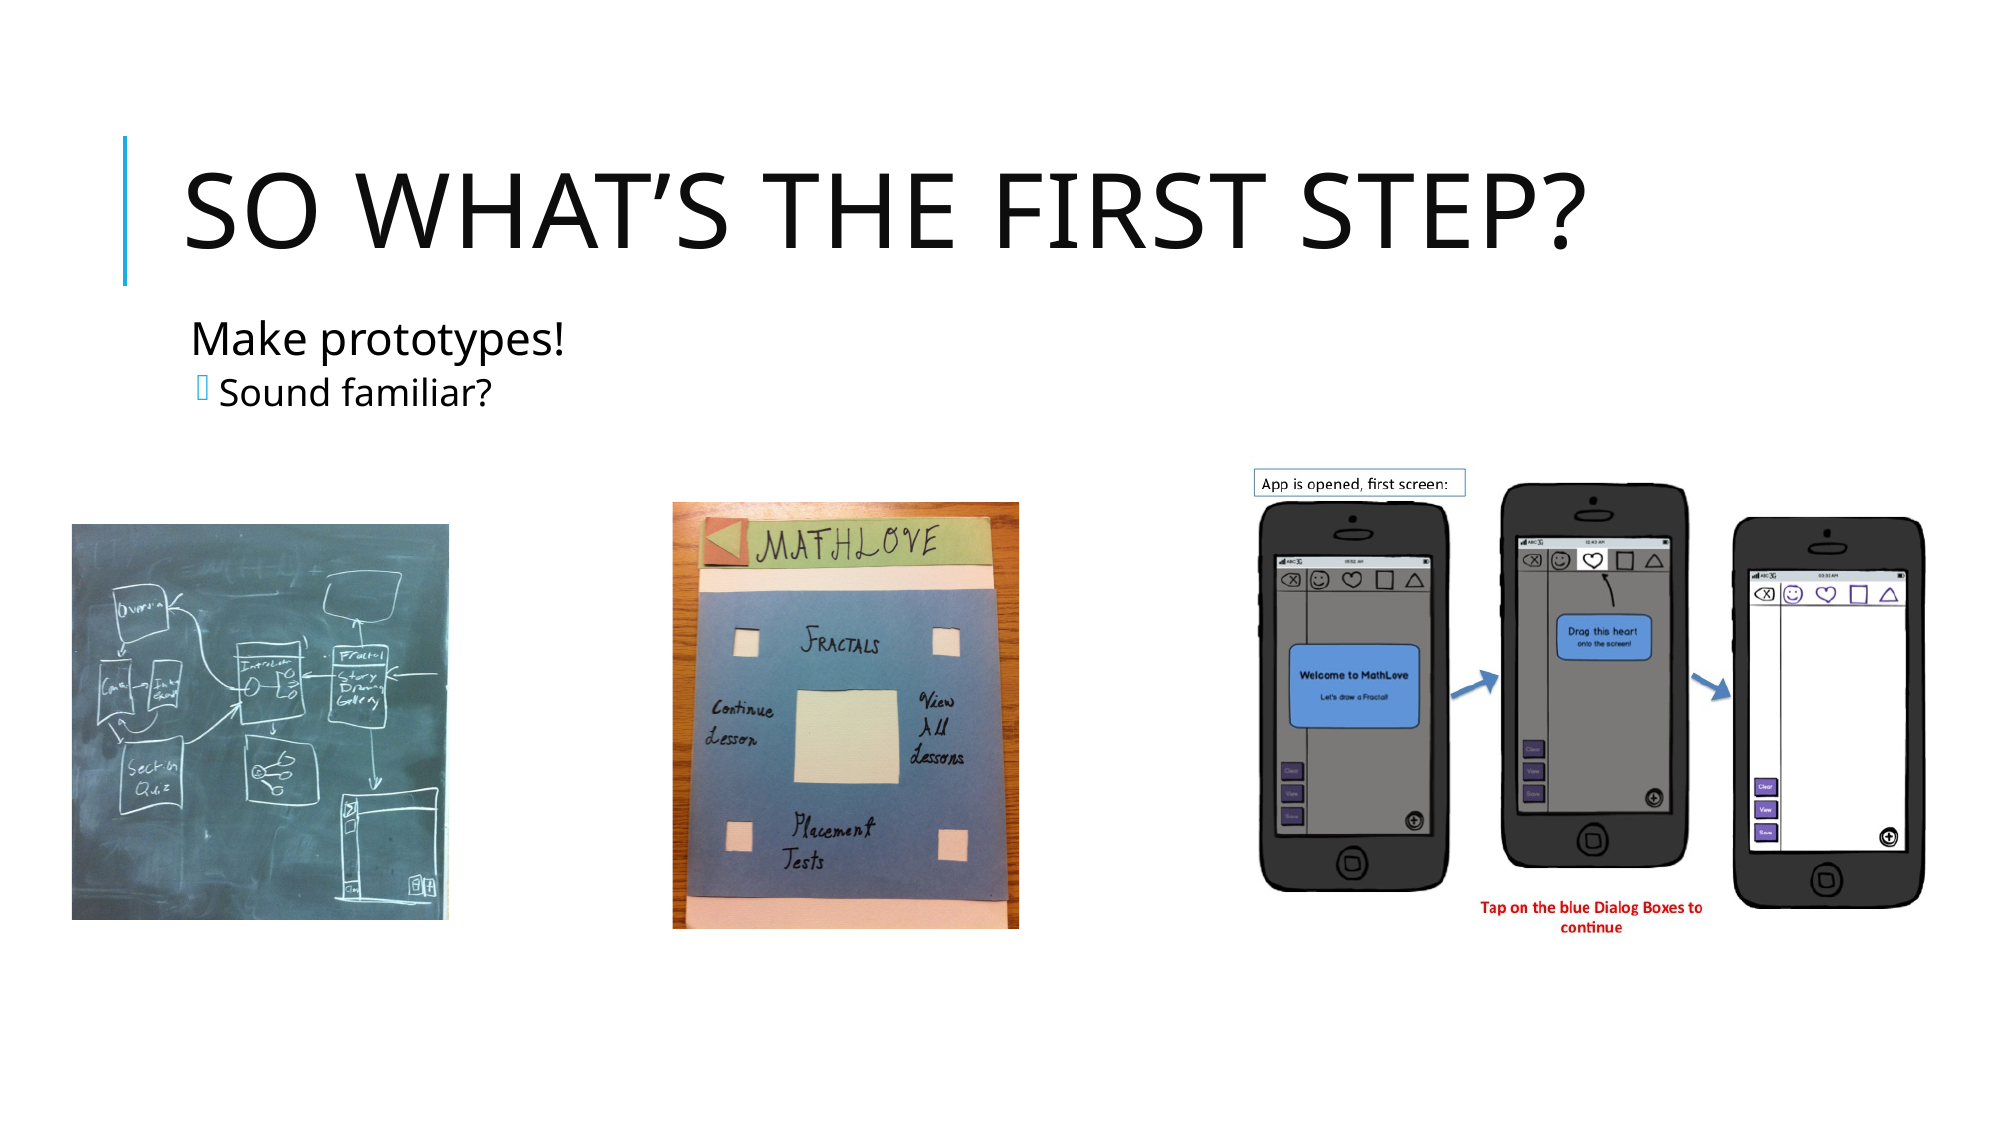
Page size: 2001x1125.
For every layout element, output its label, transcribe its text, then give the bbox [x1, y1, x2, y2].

picture [71, 524, 450, 920]
picture [672, 502, 1020, 929]
picture [1248, 455, 1928, 965]
title So what’s the first step? [168, 96, 1763, 308]
list Make prototypes! Sound familiar? [168, 308, 1763, 969]
